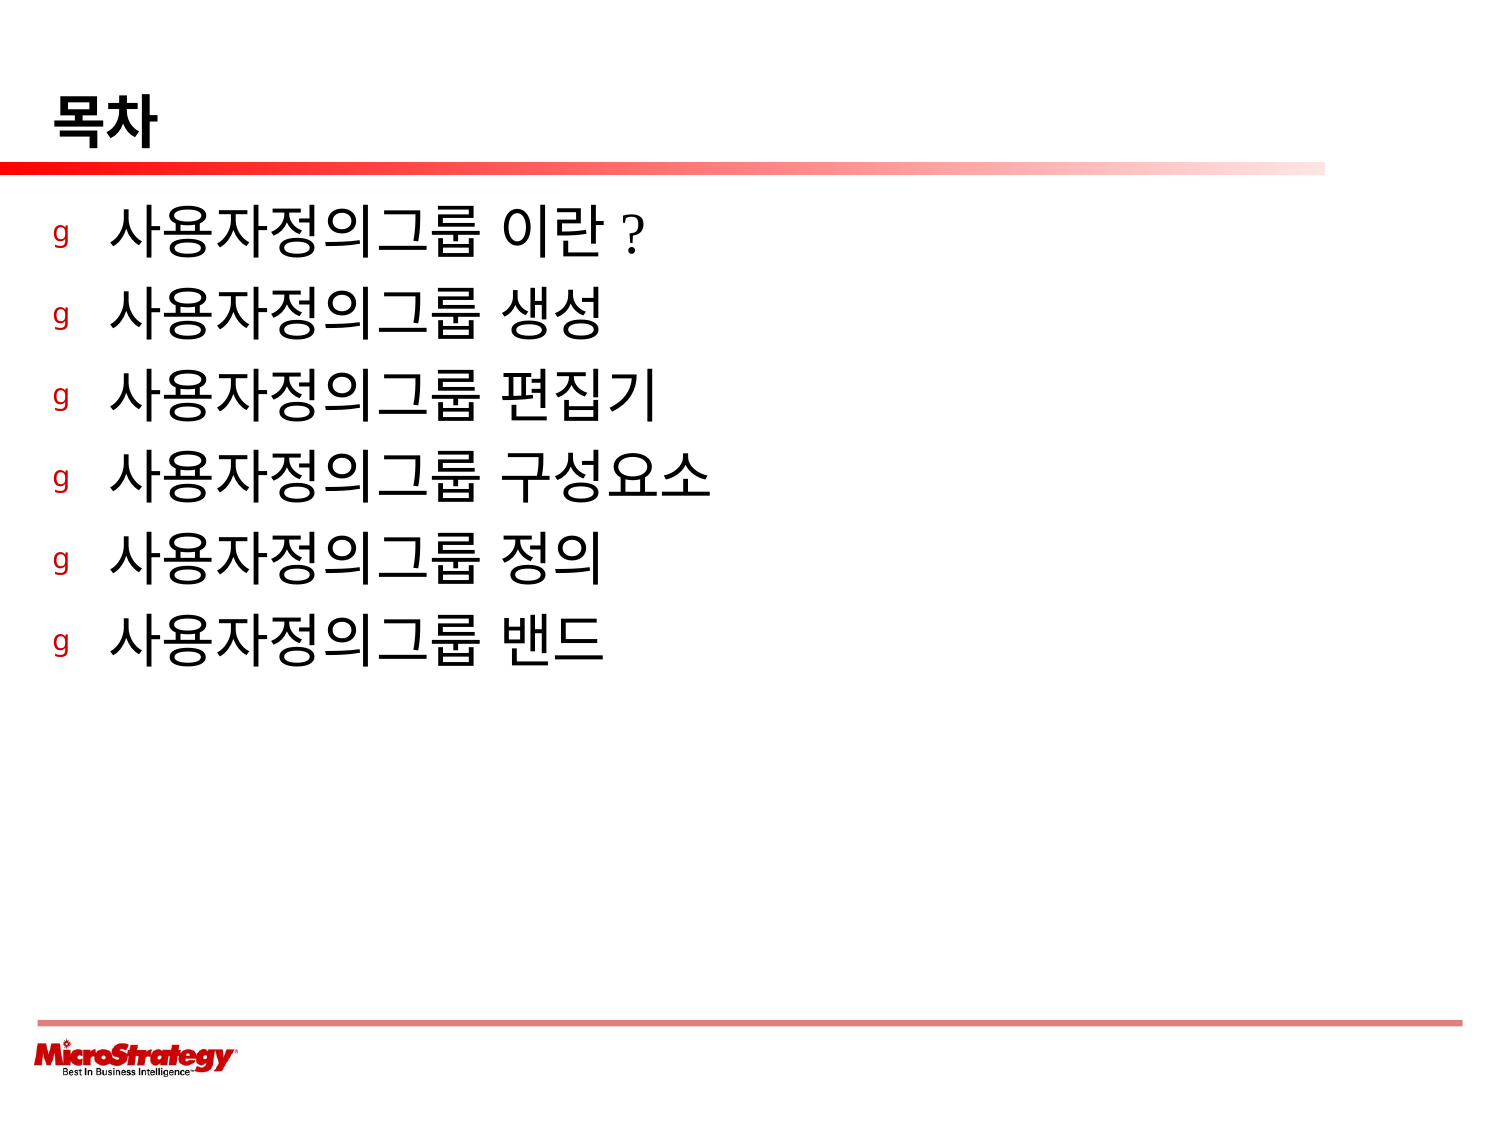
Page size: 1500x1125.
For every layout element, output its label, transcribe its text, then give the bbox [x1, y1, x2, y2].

picture [34, 1038, 238, 1077]
title 목차 [37, 37, 1463, 163]
list 사용자정의그룹 이란? 사용자정의그룹 생성 사용자정의그룹 편집기 사용자정의그룹 구성요소 사용자정의그룹 정의 사용자정의그룹 밴드 [37, 188, 1463, 1013]
